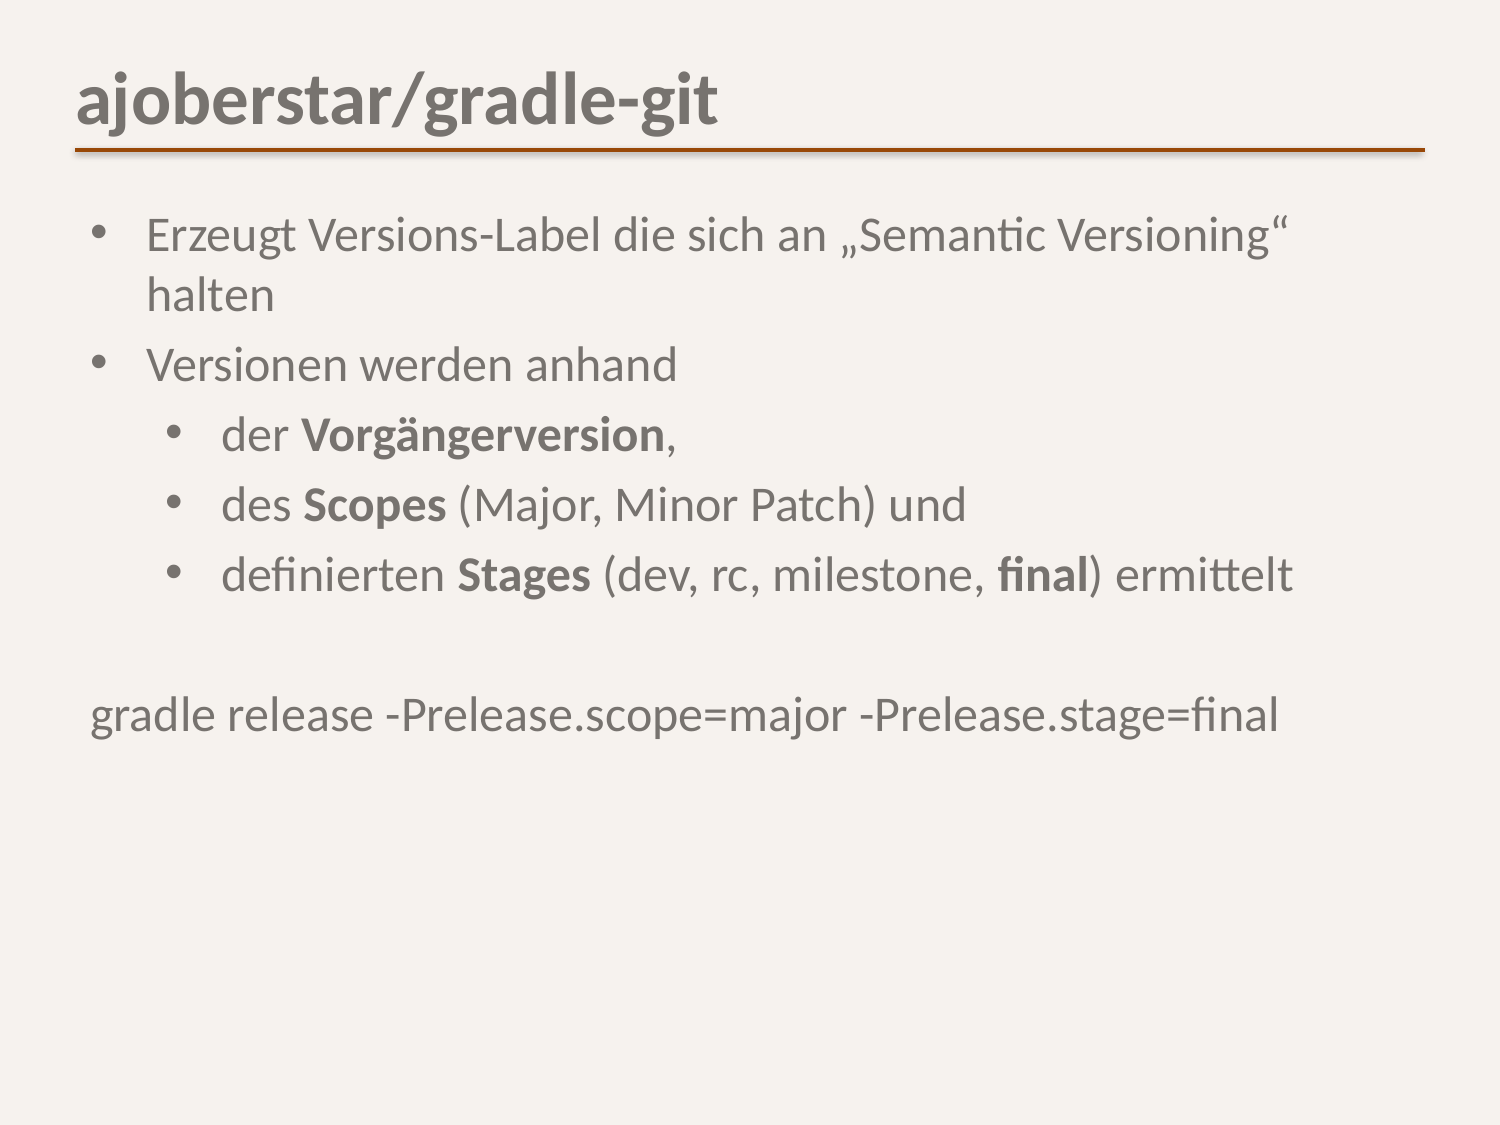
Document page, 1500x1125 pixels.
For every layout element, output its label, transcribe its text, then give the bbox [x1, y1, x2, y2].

text_box Erzeugt Versions-Label die sich an „Semantic Versioning“ halten Versionen werden anhand der Vorgängerversion, des Scopes (Major, Minor Patch) und definierten Stages (dev, rc, milestone, final) ermittelt gradle release -Prelease.scope=major -Prelease.stage=final [74, 193, 1425, 1048]
title ajoberstar/gradle-git [75, 41, 1425, 147]
